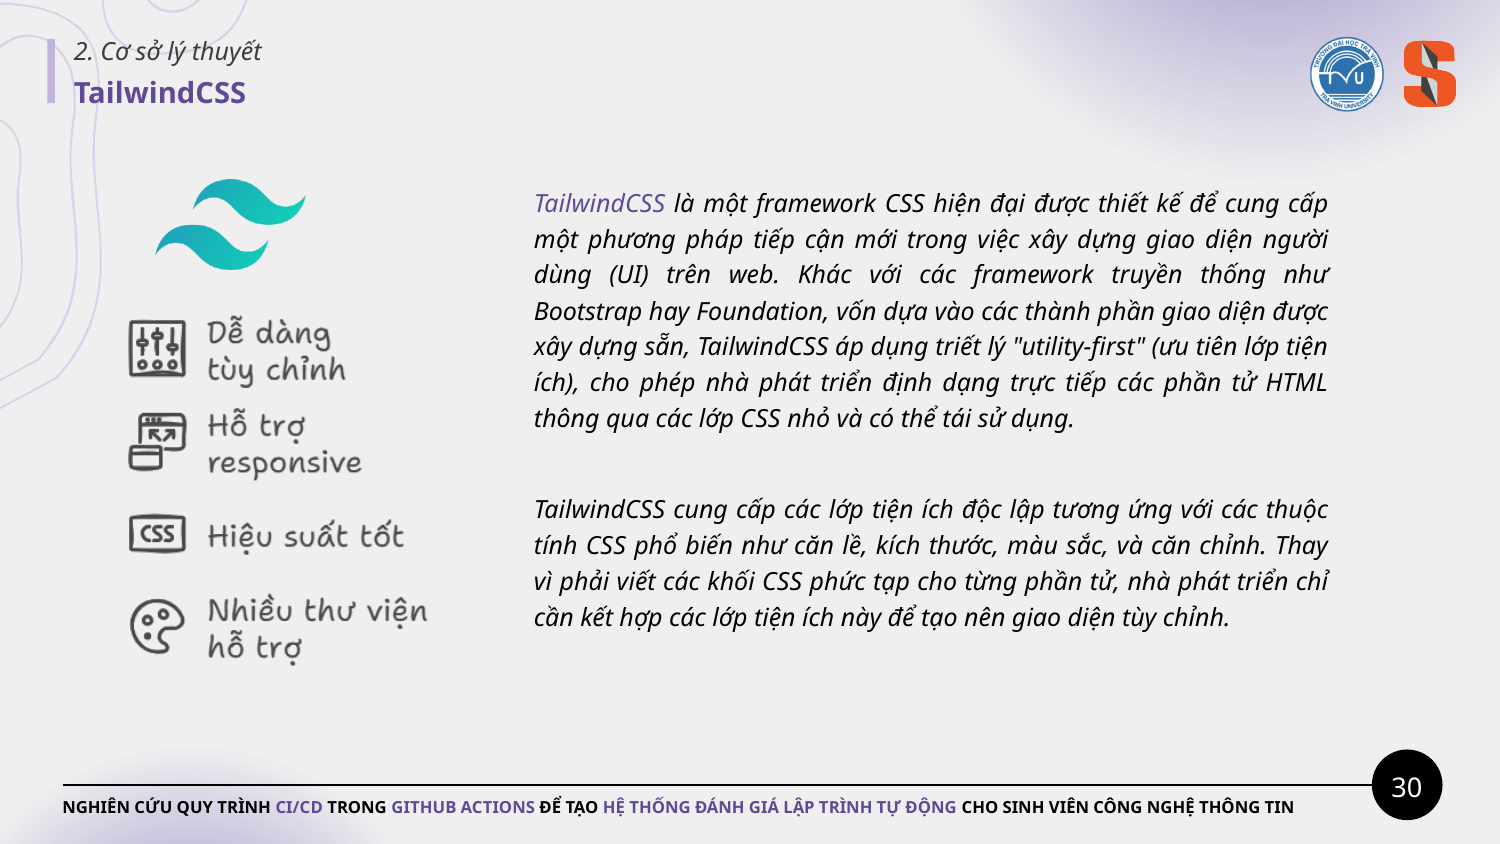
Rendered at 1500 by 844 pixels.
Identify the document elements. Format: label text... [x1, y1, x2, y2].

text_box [47, 23, 1242, 128]
text_box NGHIÊN CỨU QUY TRÌNH CI/CD TRONG GITHUB ACTIONS ĐỂ TẠO HỆ THỐNG ĐÁNH GIÁ LẬP TRÌNH TỰ ĐỘNG CHO SINH VIÊN CÔNG NGHỆ THÔNG TIN [47, 779, 1318, 831]
text_box 30 [1375, 758, 1439, 811]
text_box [1306, 34, 1460, 114]
text_box TailwindCSS là một framework CSS hiện đại được thiết kế để cung cấp một phương pháp tiếp cận mới trong việc xây dựng giao diện người dùng (UI) trên web. Khác với các framework truyền thống như Bootstrap hay Foundation, vốn dựa vào các thành phần giao diện được xây dựng sẵn, TailwindCSS áp dụng triết lý "utility-first" (ưu tiên lớp tiện ích), cho phép nhà phát triển định dạng trực tiếp các phần tử HTML thông qua các lớp CSS nhỏ và có thể tái sử dụng. [518, 166, 1345, 472]
picture [154, 179, 306, 270]
picture [102, 293, 463, 701]
text_box TailwindCSS cung cấp các lớp tiện ích độc lập tương ứng với các thuộc tính CSS phổ biến như căn lề, kích thước, màu sắc, và căn chỉnh. Thay vì phải viết các khối CSS phức tạp cho từng phần tử, nhà phát triển chỉ cần kết hợp các lớp tiện ích này để tạo nên giao diện tùy chỉnh. [518, 472, 1345, 686]
